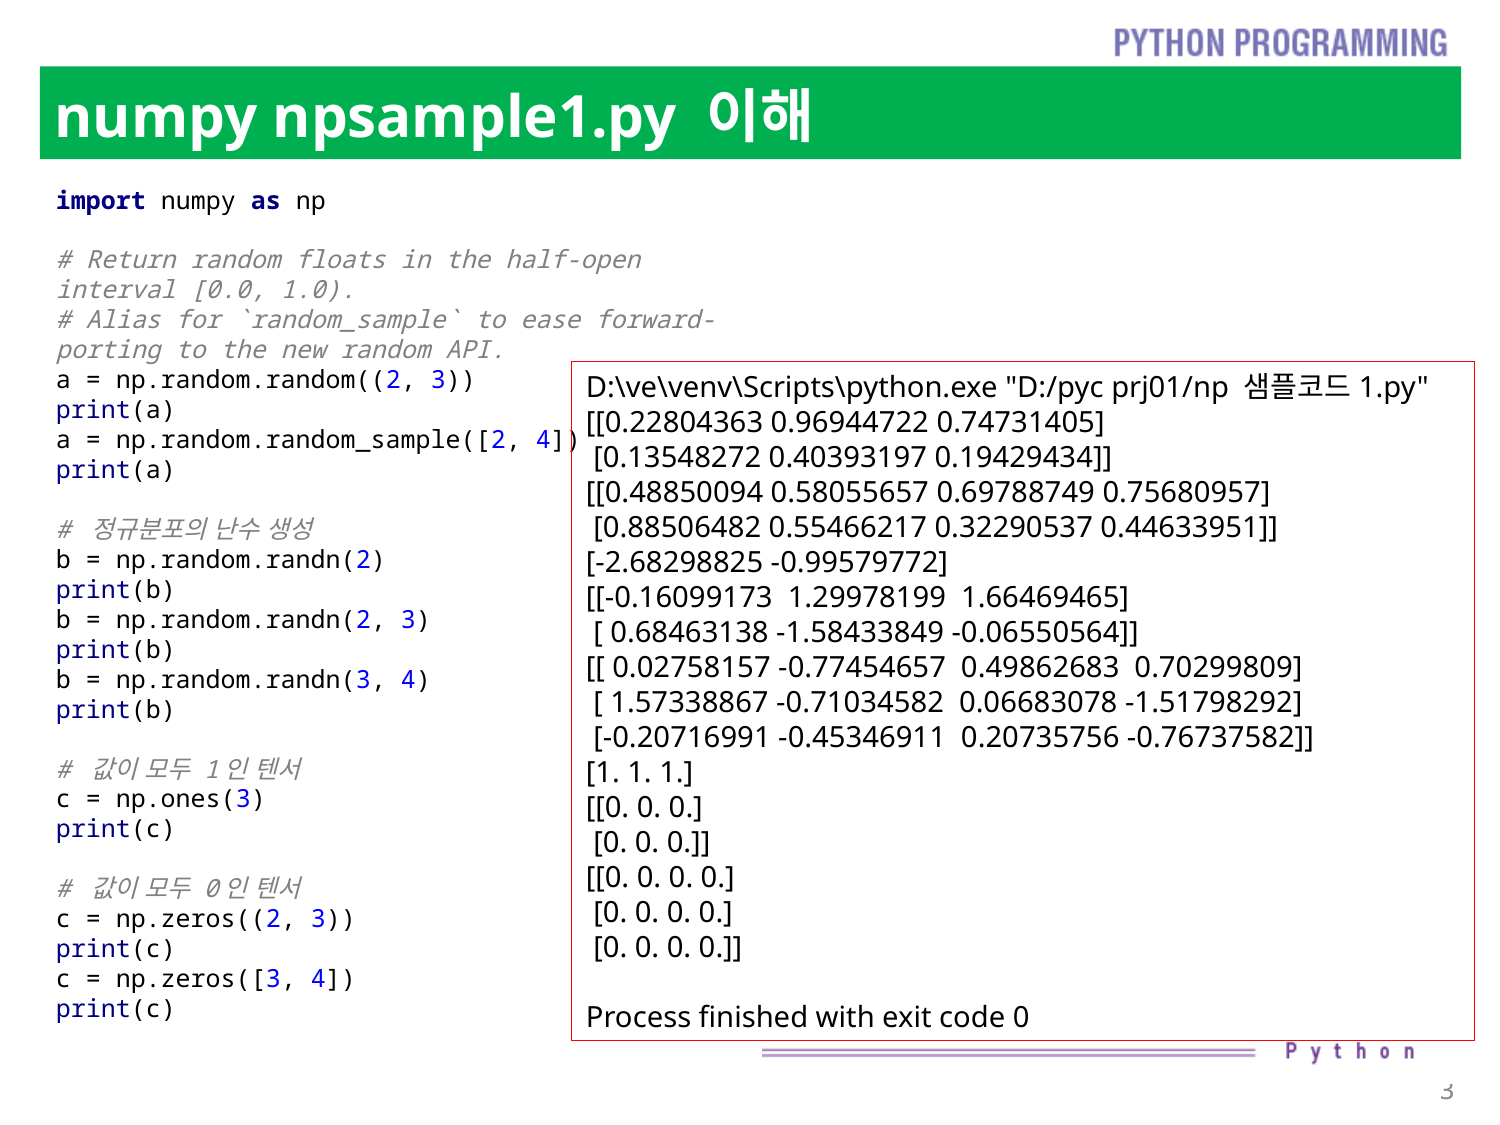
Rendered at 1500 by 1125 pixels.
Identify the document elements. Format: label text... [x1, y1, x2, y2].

slide_number 3 [1119, 1071, 1470, 1112]
picture [1106, 13, 1462, 66]
text_box D:\ve\venv\Scripts\python.exe "D:/pyc prj01/np 샘플코드1.py" [[0.22804363 0.96944722 0.74731405] [0.13548272 0.40393197 0.19429434]] [[0.48850094 0.58055657 0.69788749 0.75680957] [0.88506482 0.55466217 0.32290537 0.44633951]] [-2.68298825 -0.99579772] [[-0.16099173 1.29978199 1.66469465] [ 0.68463138 -1.58433849 -0.06550564]] [[ 0.02758157 -0.77454657 0.49862683 0.70299809] [ 1.57338867 -0.71034582 0.06683078 -1.51798292] [-0.20716991 -0.45346911 0.20735756 -0.76737582]] [1. 1. 1.] [[0. 0. 0.] [0. 0. 0.]] [[0. 0. 0. 0.] [0. 0. 0. 0.] [0. 0. 0. 0.]] Process finished with exit code 0 [571, 361, 1475, 1041]
picture [18, 1020, 1483, 1084]
text_box import numpy as np # Return random floats in the half-open interval [0.0, 1.0). # Alias for `random_sample` to ease forward-porting to the new random API. a = np.random.random((2, 3)) print(a) a = np.random.random_sample([2, 4]) print(a) # 정규분포의 난수 생성 b = np.random.randn(2) print(b) b = np.random.randn(2, 3) print(b) b = np.random.randn(3, 4) print(b) # 값이 모두 1인 텐서 c = np.ones(3) print(c) # 값이 모두 0인 텐서 c = np.zeros((2, 3)) print(c) c = np.zeros([3, 4]) print(c) [40, 176, 762, 1060]
title numpy npsample1.py 이해 [39, 76, 1444, 152]
